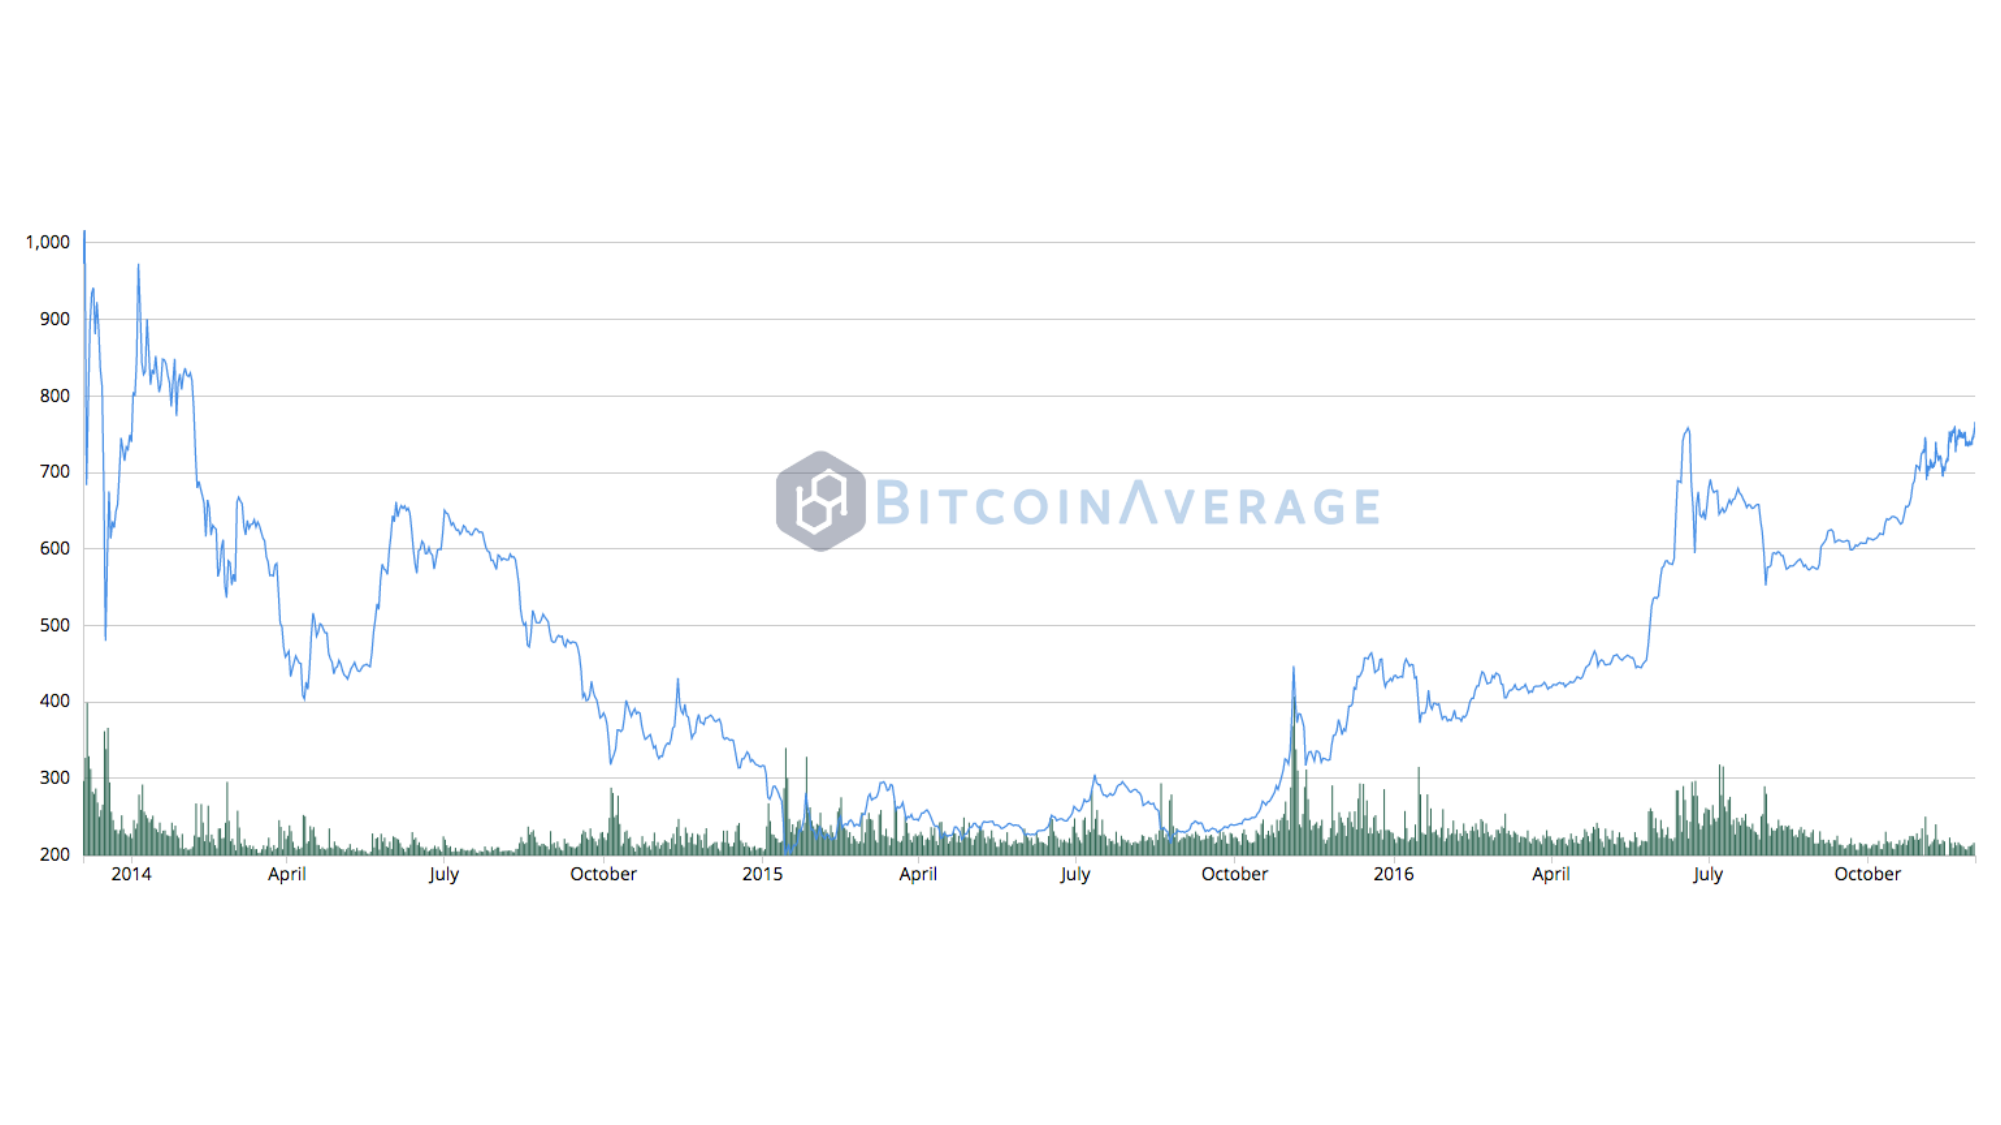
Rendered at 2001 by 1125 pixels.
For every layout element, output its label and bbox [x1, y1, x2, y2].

picture [0, 225, 2000, 900]
